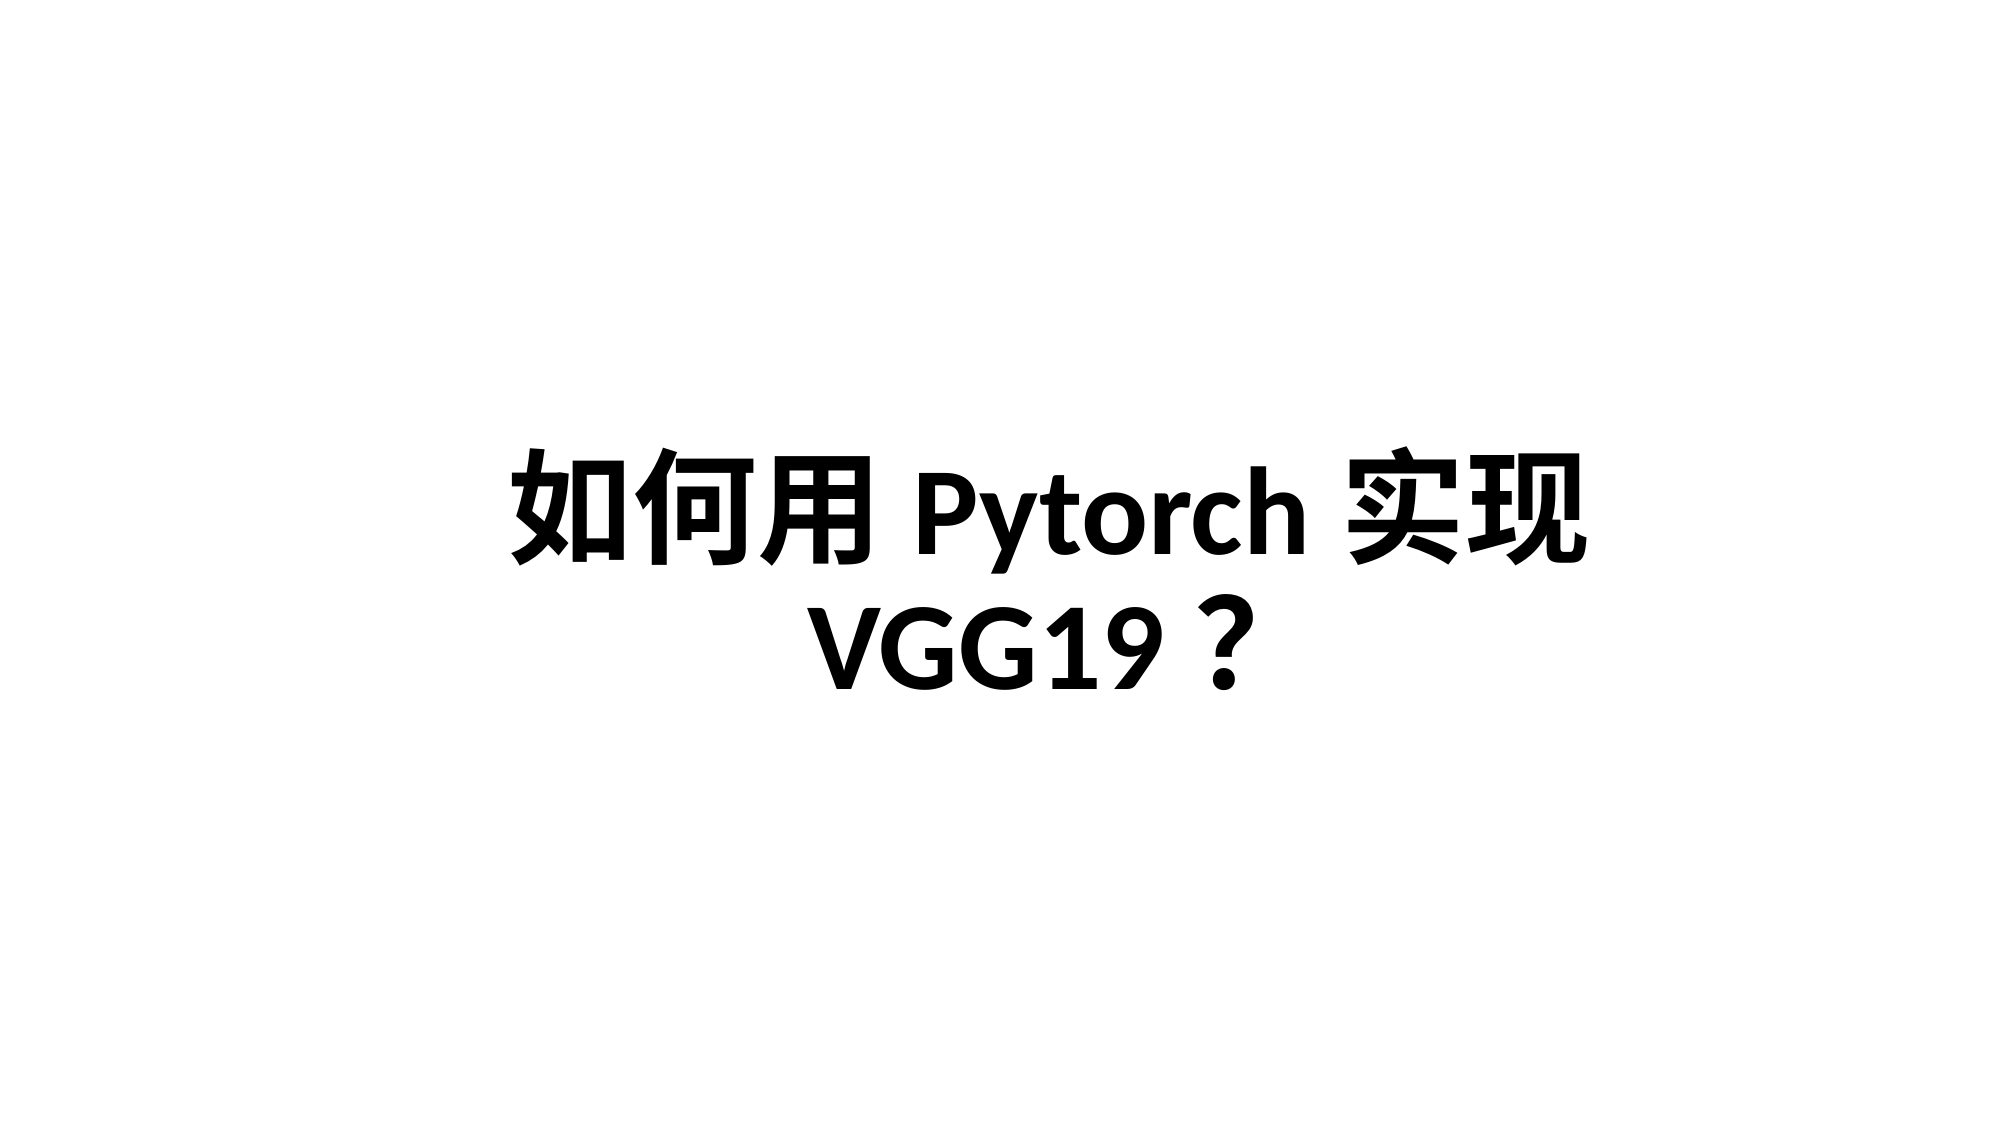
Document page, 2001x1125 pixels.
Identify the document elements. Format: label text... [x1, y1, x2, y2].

text_box 如何用Pytorch实现VGG19？ [281, 438, 1846, 645]
